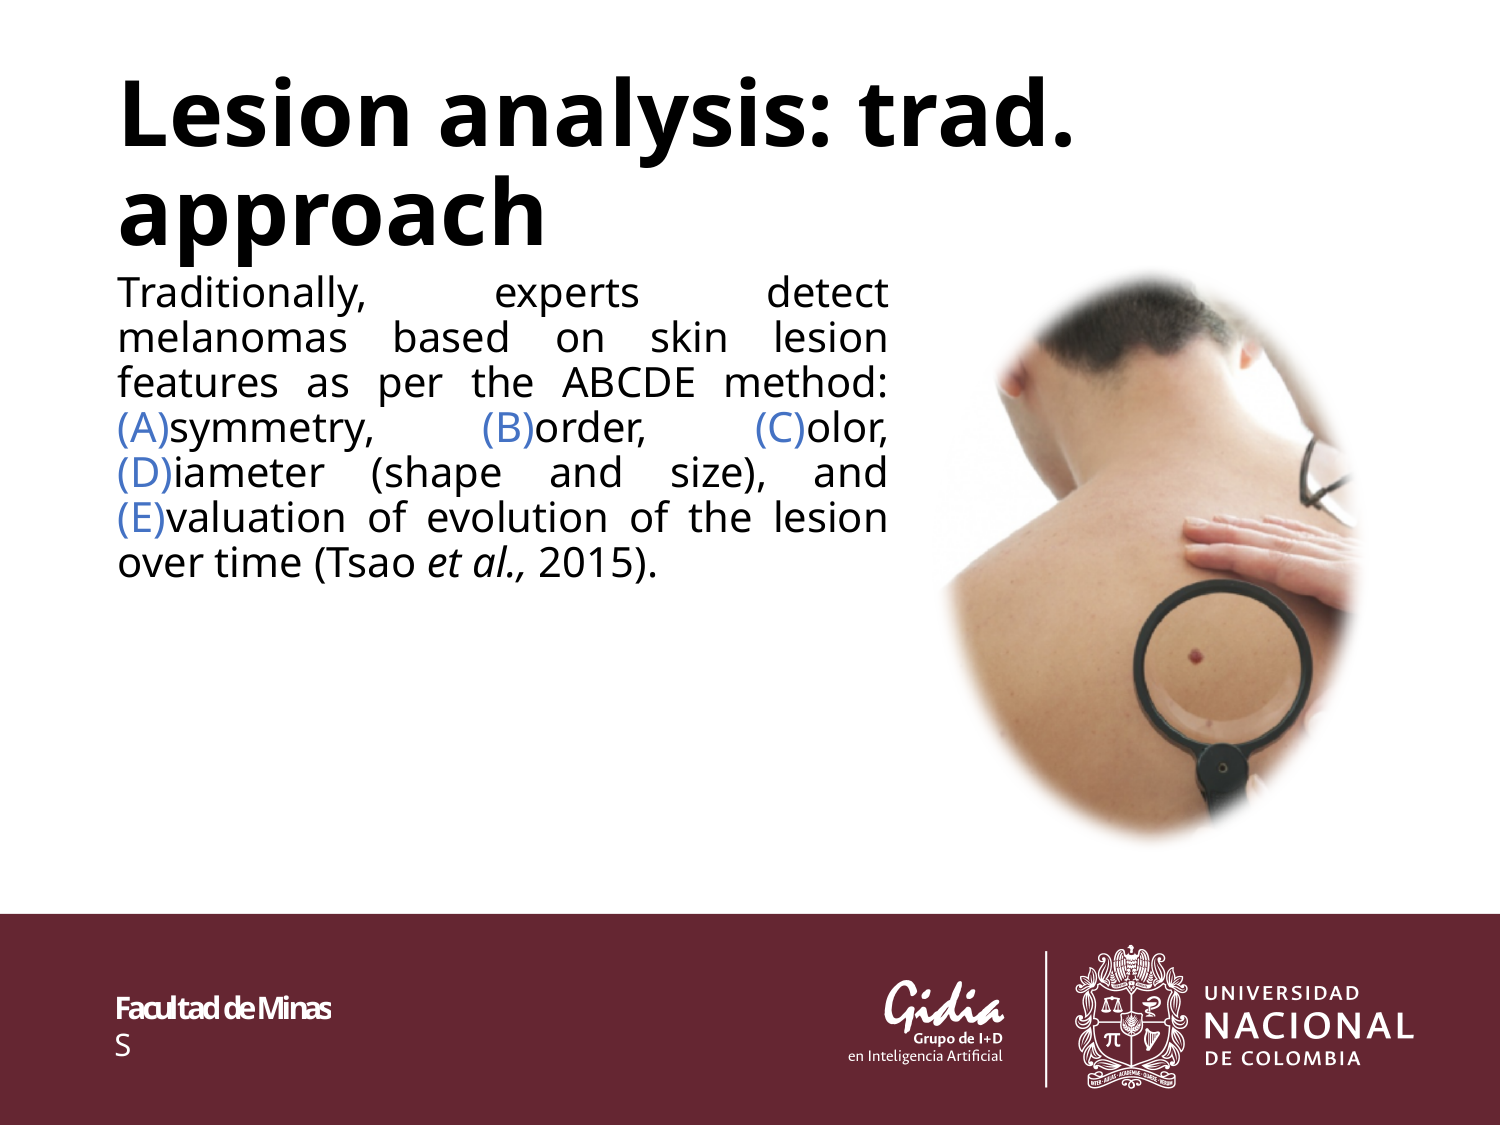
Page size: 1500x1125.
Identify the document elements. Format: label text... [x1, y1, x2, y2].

picture [773, 933, 1493, 1105]
picture [931, 264, 1370, 853]
title Lesion analysis: trad. approach [103, 59, 1397, 278]
list Traditionally, experts detect melanomas based on skin lesion features as per the ABCDE method: (A)symmetry, (B)order, (C)olor, (D)iameter (shape and size), and (E)valuation of evolution of the lesion over time (Tsao et al., 2015). [103, 264, 905, 978]
